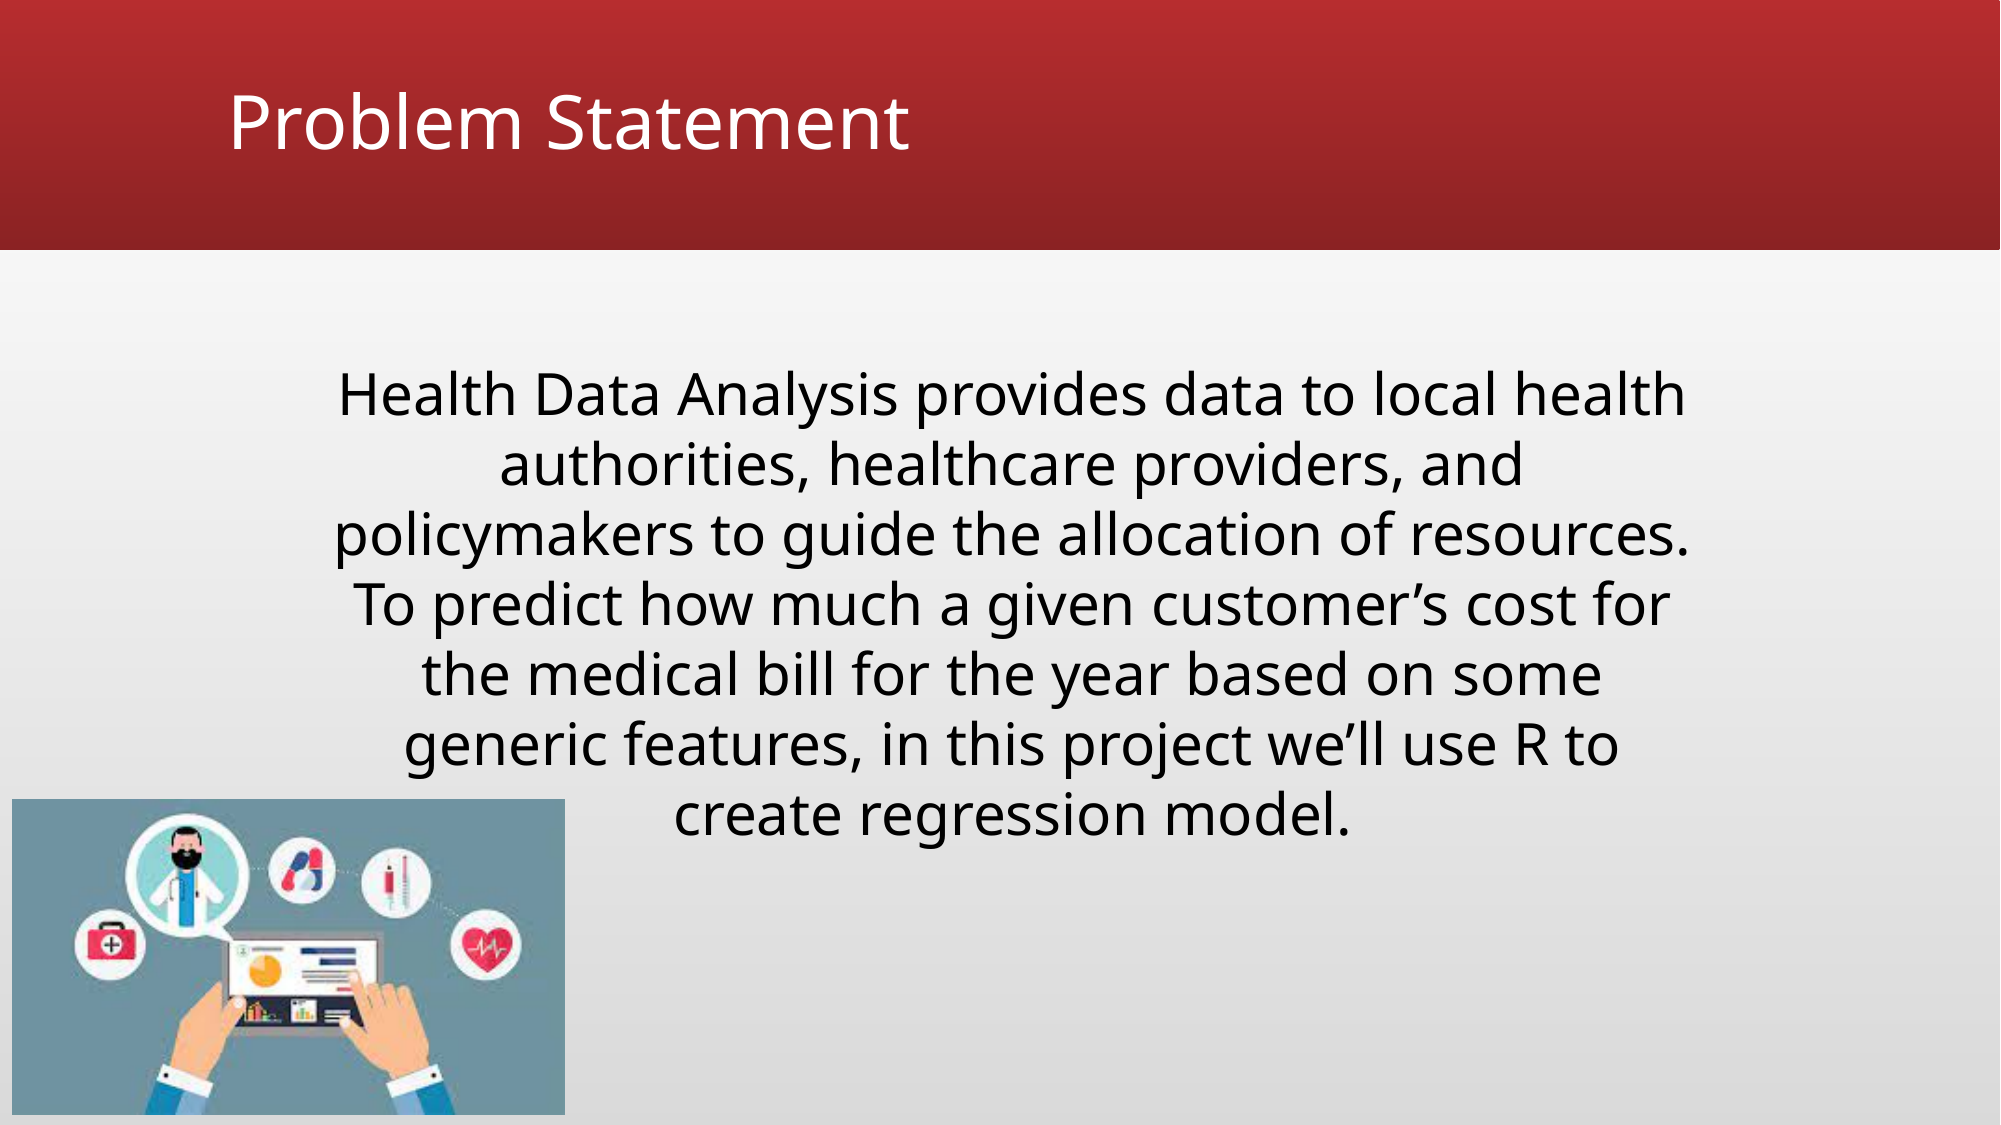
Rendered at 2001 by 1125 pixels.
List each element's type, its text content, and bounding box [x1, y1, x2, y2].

text_box Health Data Analysis provides data to local health authorities, healthcare providers, and policymakers to guide the allocation of resources. To predict how much a given customer’s cost for the medical bill for the year based on some generic features, in this project we’ll use R to create regression model. [312, 349, 1713, 925]
picture [12, 799, 565, 1115]
title Problem Statement [212, 16, 1825, 234]
